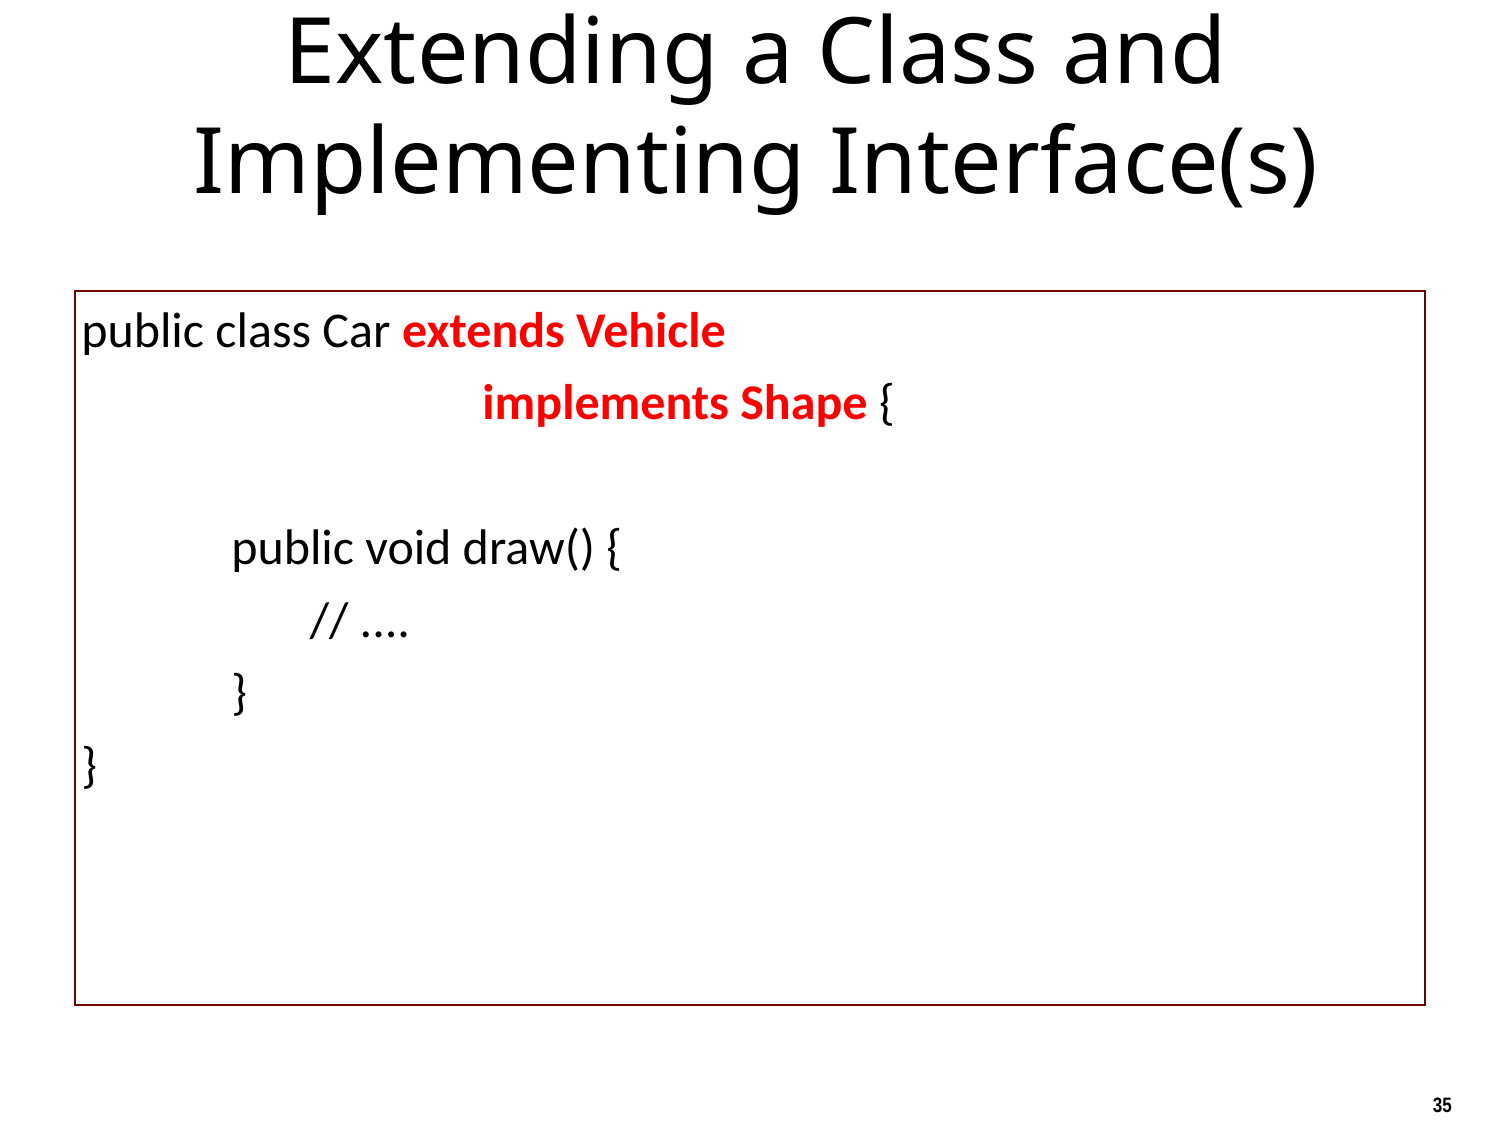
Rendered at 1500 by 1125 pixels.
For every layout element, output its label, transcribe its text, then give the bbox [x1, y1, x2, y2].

list public class Car extends Vehicle implements Shape { public void draw() { // .... } } [74, 290, 1426, 1006]
title Extending a Class and Implementing Interface(s) [74, 12, 1438, 192]
